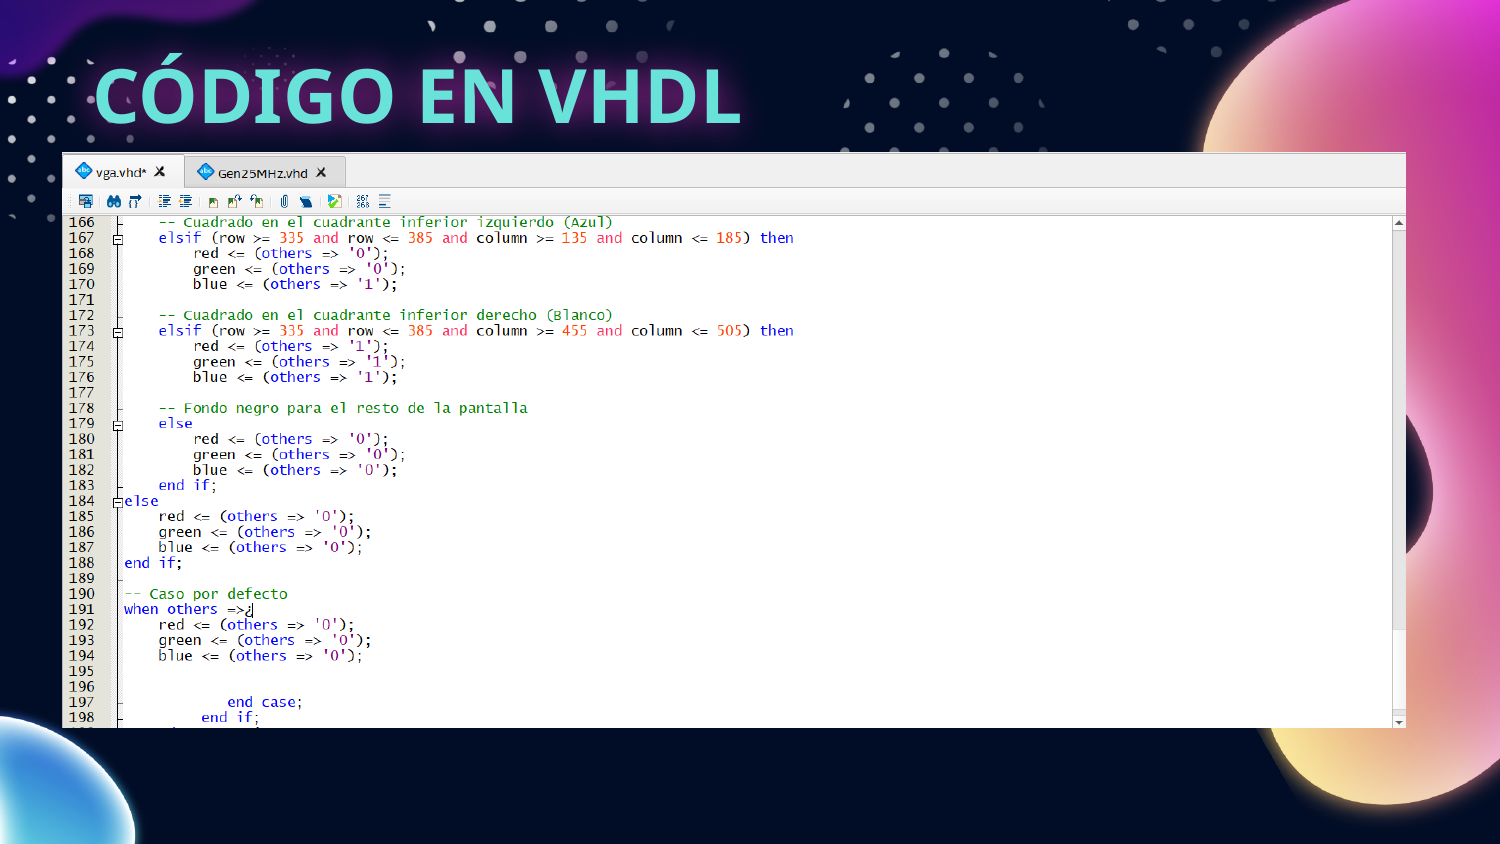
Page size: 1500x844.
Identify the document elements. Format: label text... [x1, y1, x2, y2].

title CÓDIGO EN VHDL [77, 48, 896, 150]
picture [0, 0, 1500, 844]
